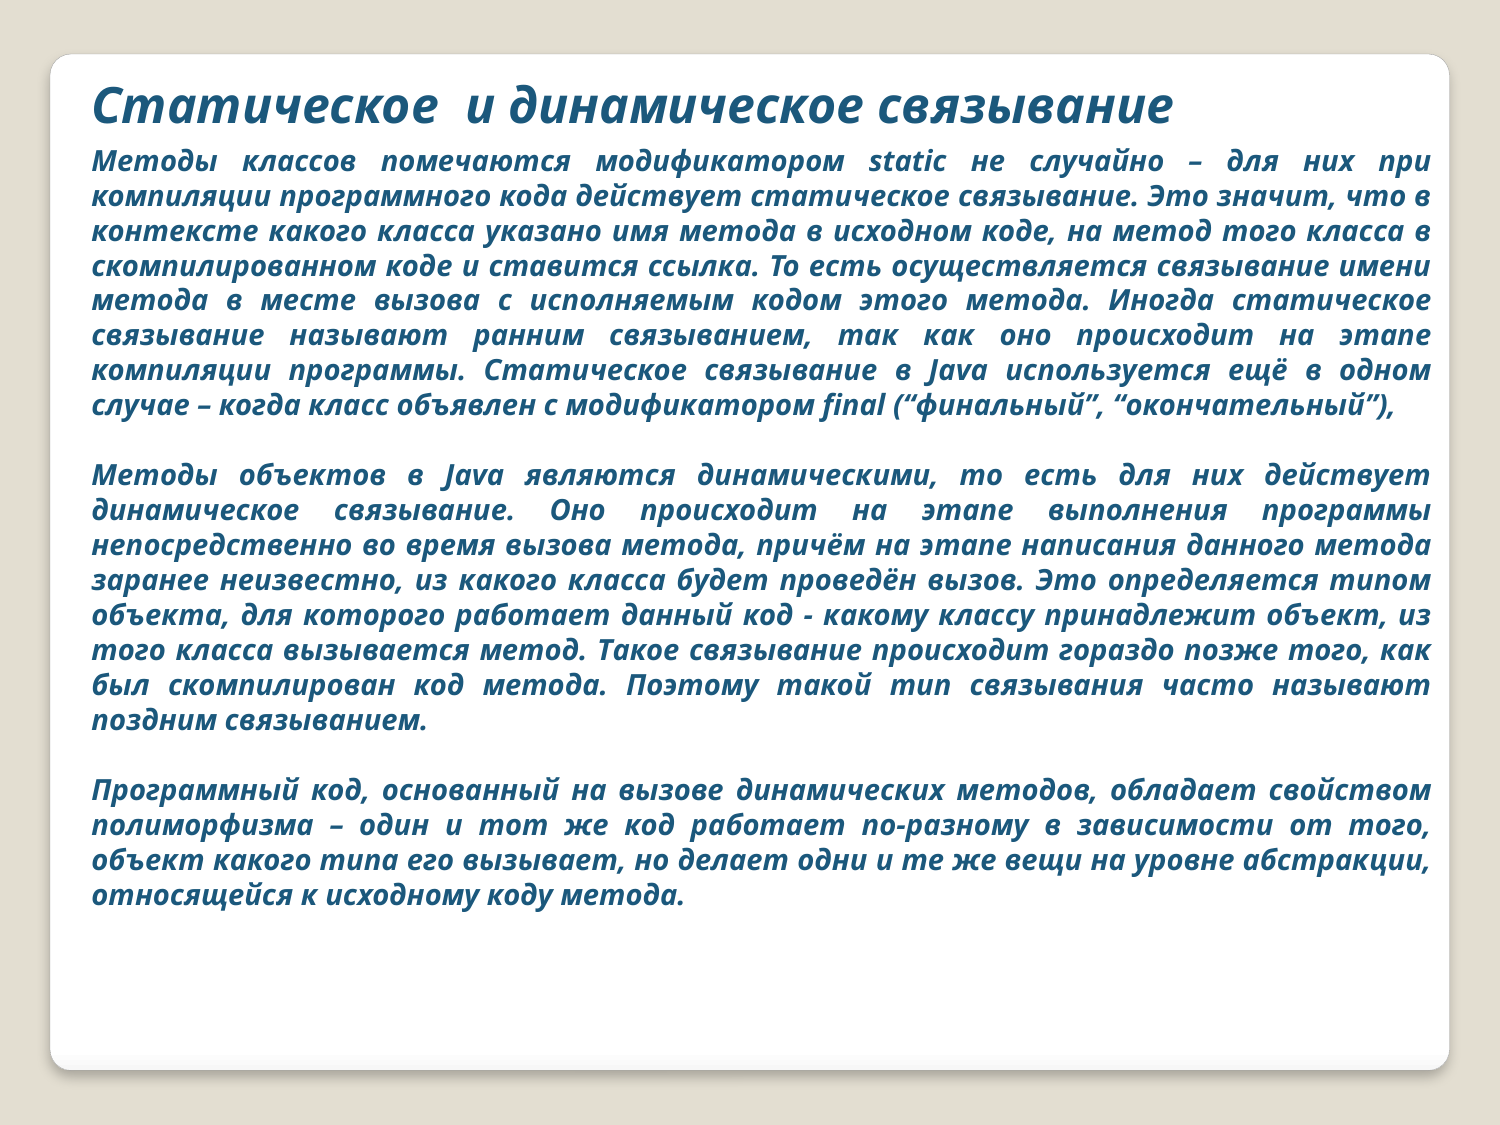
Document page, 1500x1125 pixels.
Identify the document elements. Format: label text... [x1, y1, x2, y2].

text_box Методы классов помечаются модификатором static не случайно – для них при компиляции программного кода действует статическое связывание. Это значит, что в контексте какого класса указано имя метода в исходном коде, на метод того класса в скомпилированном коде и ставится ссылка. То есть осуществляется связывание имени метода в месте вызова с исполняемым кодом этого метода. Иногда статическое связывание называют ранним связыванием, так как оно происходит на этапе компиляции программы. Статическое связывание в Java используется ещё в одном случае – когда класс объявлен с модификатором final (“финальный”, “окончательный”), Методы объектов в Java являются динамическими, то есть для них действует динамическое связывание. Оно происходит на этапе выполнения программы непосредственно во время вызова метода, причём на этапе написания данного метода заранее неизвестно, из какого класса будет проведён вызов. Это определяется типом объекта, для которого работает данный код - какому классу принадлежит объект, из того класса вызывается метод. Такое связывание происходит гораздо позже того, как был скомпилирован код метода. Поэтому такой тип связывания часто называют поздним связыванием. Программный код, основанный на вызове динамических методов, обладает свойством полиморфизма – один и тот же код работает по-разному в зависимости от того, объект какого типа его вызывает, но делает одни и те же вещи на уровне абстракции, относящейся к исходному коду метода. [76, 134, 1447, 919]
text_box Статическое и динамическое связывание [76, 66, 1412, 134]
